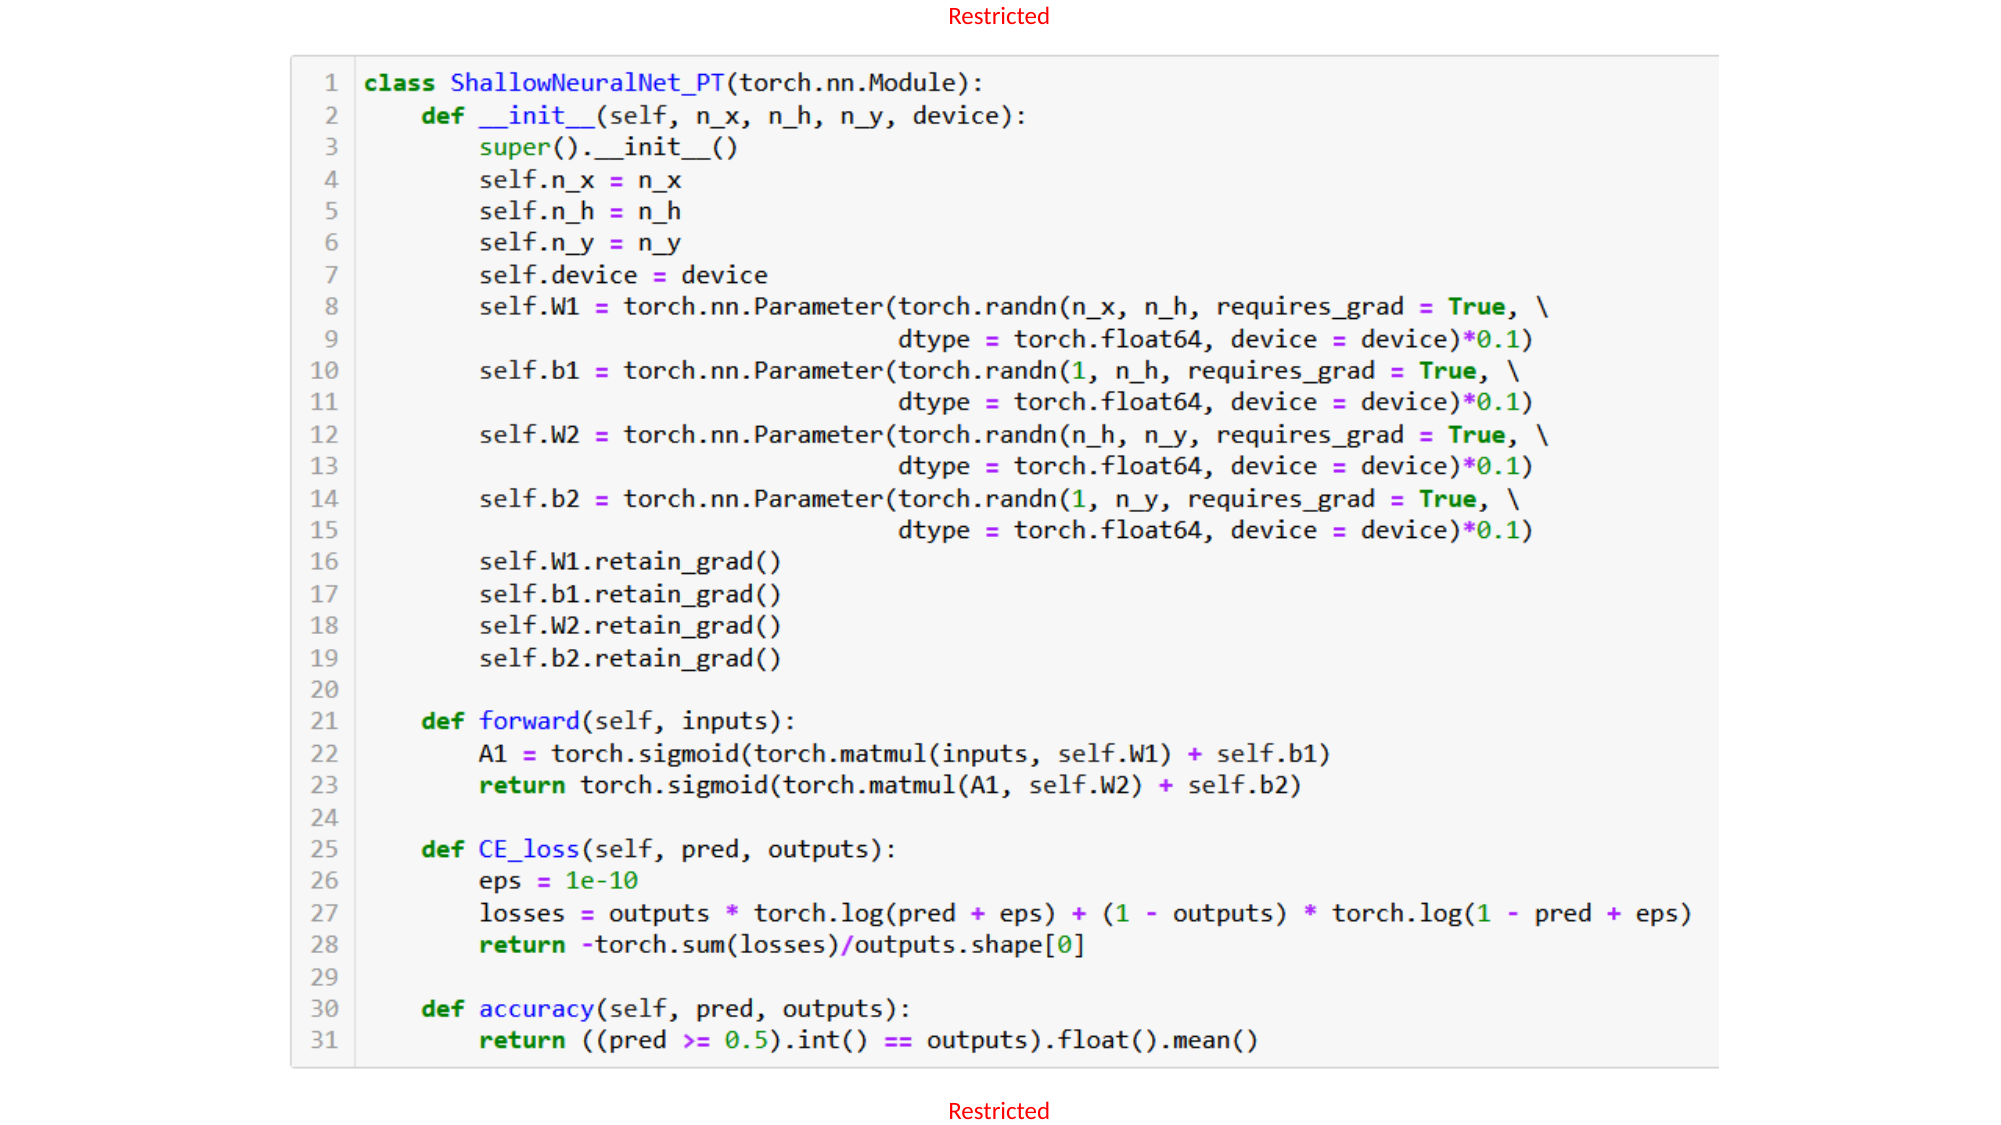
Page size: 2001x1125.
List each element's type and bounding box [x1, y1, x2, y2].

picture [281, 49, 1719, 1076]
